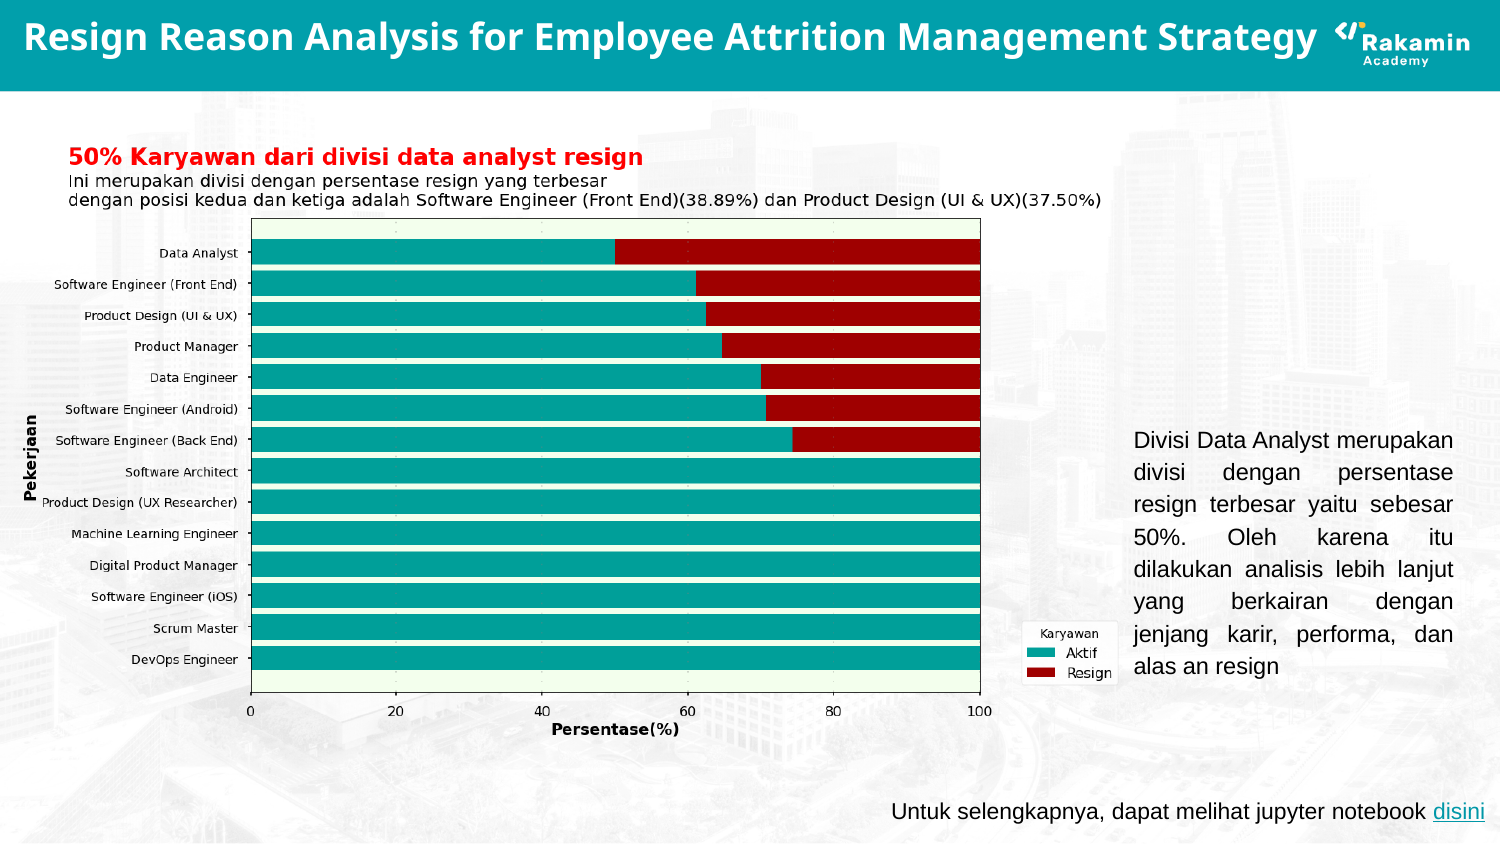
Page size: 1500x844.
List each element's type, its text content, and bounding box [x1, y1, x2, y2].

list Divisi Data Analyst merupakan divisi dengan persentase resign terbesar yaitu sebesar 50%. Oleh karena itu dilakukan analisis lebih lanjut yang berkairan dengan jenjang karir, performa, dan alas an resign [1129, 405, 1469, 697]
text_box Untuk selengkapnya, dapat melihat jupyter notebook disini [763, 782, 1500, 838]
picture [0, 0, 1500, 844]
title Resign Reason Analysis for Employee Attrition Management Strategy [0, 0, 1342, 84]
